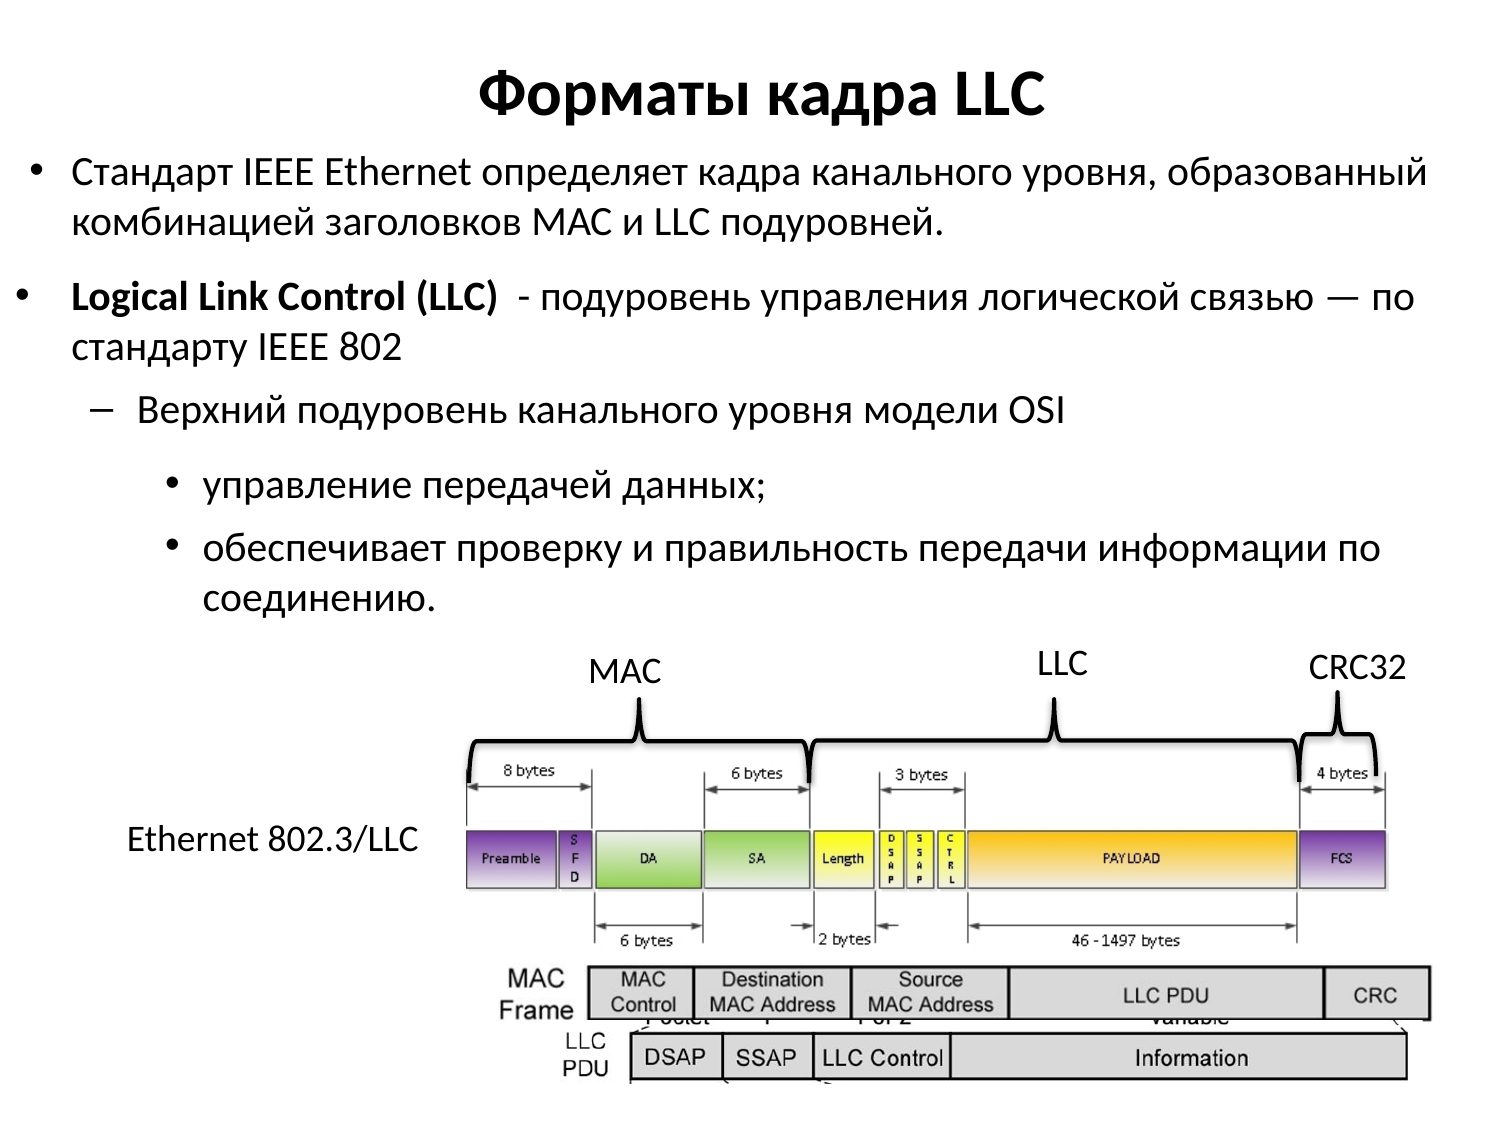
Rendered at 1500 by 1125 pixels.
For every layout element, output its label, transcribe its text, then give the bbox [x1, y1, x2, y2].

text_box CRC32 [1294, 634, 1422, 695]
text_box [1297, 695, 1378, 757]
text_box LLC [1022, 631, 1104, 691]
text_box MAC [573, 638, 677, 699]
text_box [468, 697, 810, 757]
title Форматы кадра LLC [41, 36, 1483, 136]
list Стандарт IEEE Ethernet определяет кадра канального уровня, образованный комбинацией заголовков МАС и LLC подуровней. Logical Link Control (LLC) - подуровень управления логической связью — по стандарту IEEE 802 Верхний подуровень канального уровня модели OSI управление передачей данных; обеспечивает проверку и правильность передачи информации по соединению. [0, 136, 1483, 952]
text_box [811, 697, 1296, 757]
picture [466, 759, 1389, 952]
text_box Ethernet 802.3/LLC [112, 806, 461, 867]
picture [489, 956, 1500, 1084]
